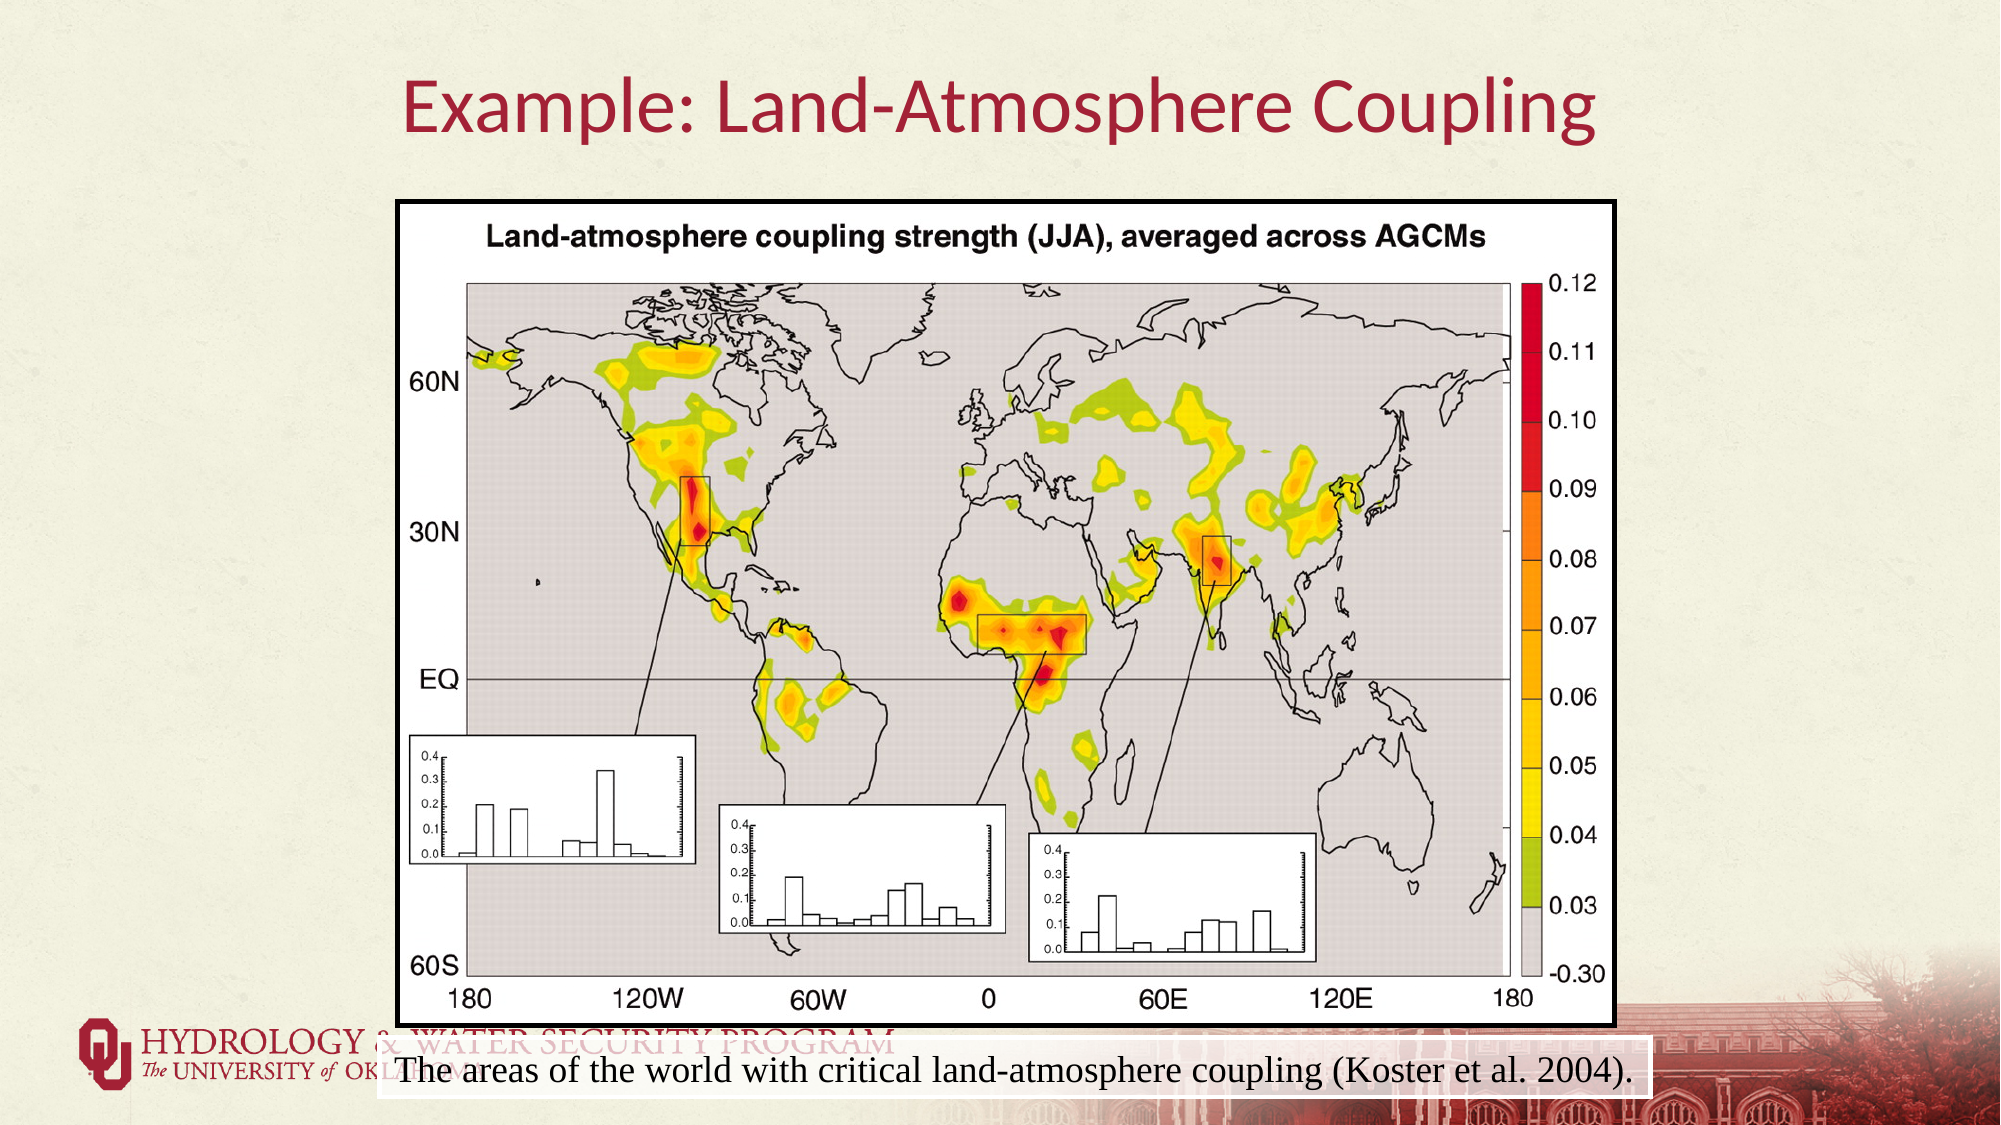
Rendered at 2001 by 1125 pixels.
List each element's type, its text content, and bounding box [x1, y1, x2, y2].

text_box The areas of the world with critical land-atmosphere coupling (Koster et al. 2004). [379, 1037, 1651, 1098]
title Example: Land-Atmosphere Coupling [99, 45, 1900, 157]
picture [0, 0, 2000, 1125]
